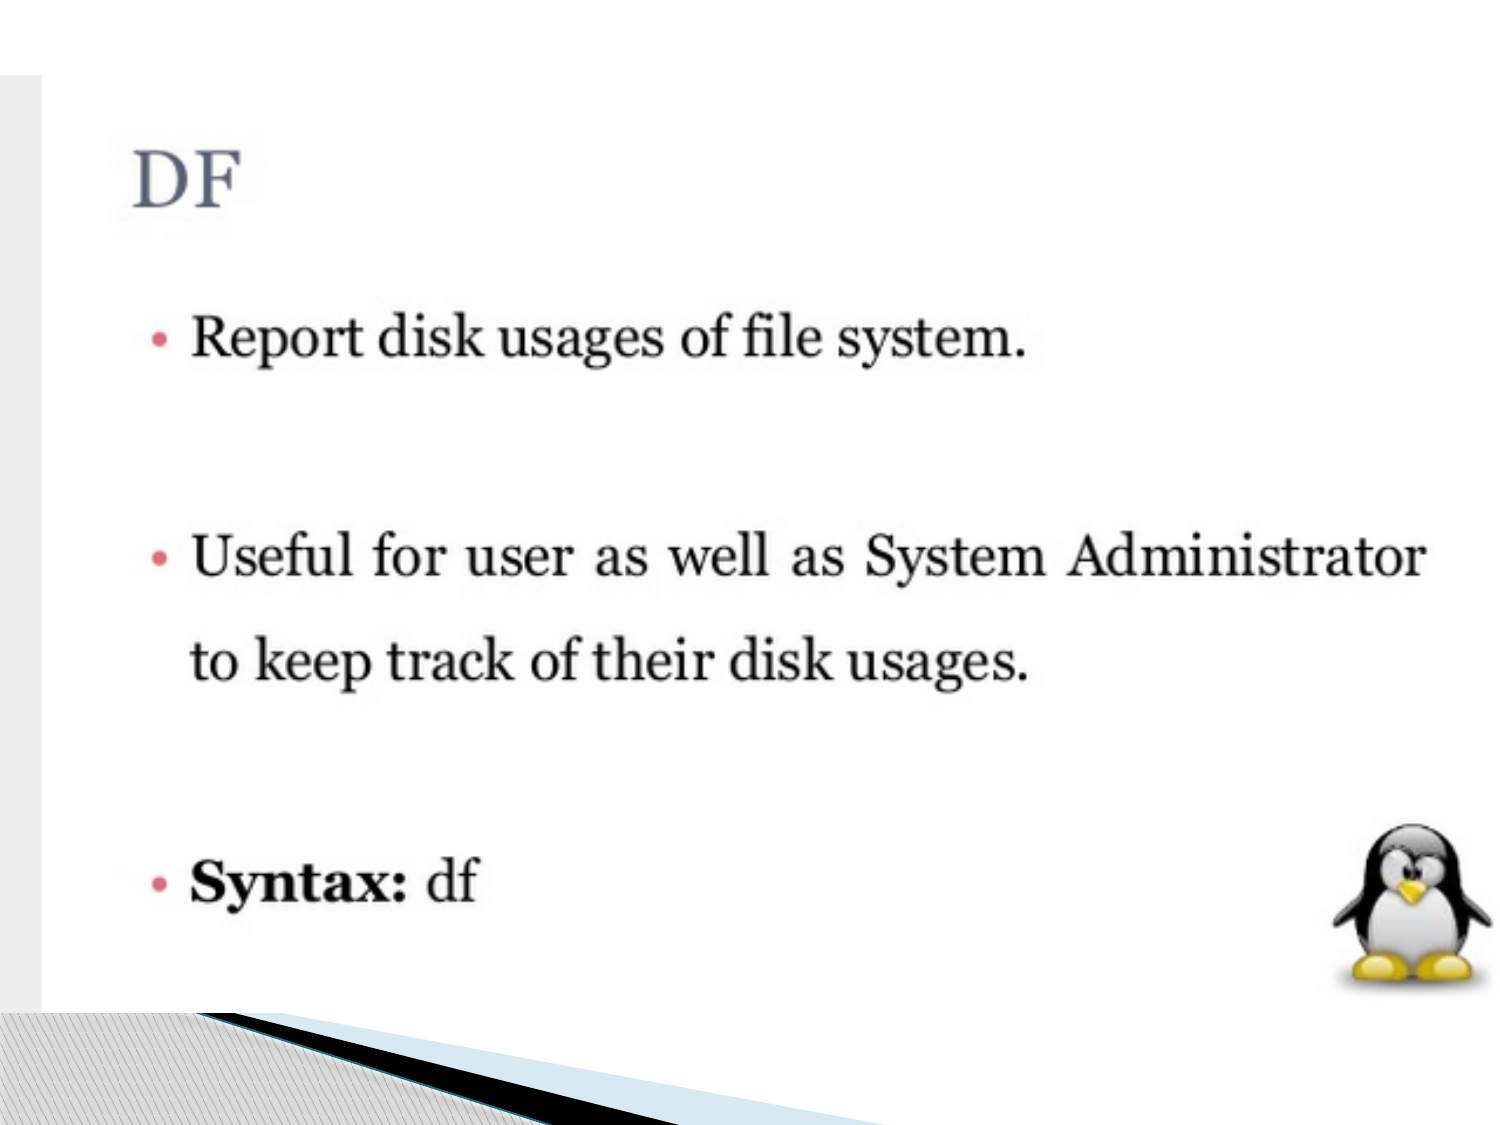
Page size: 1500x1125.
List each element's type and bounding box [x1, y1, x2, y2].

list [0, 74, 1500, 1013]
